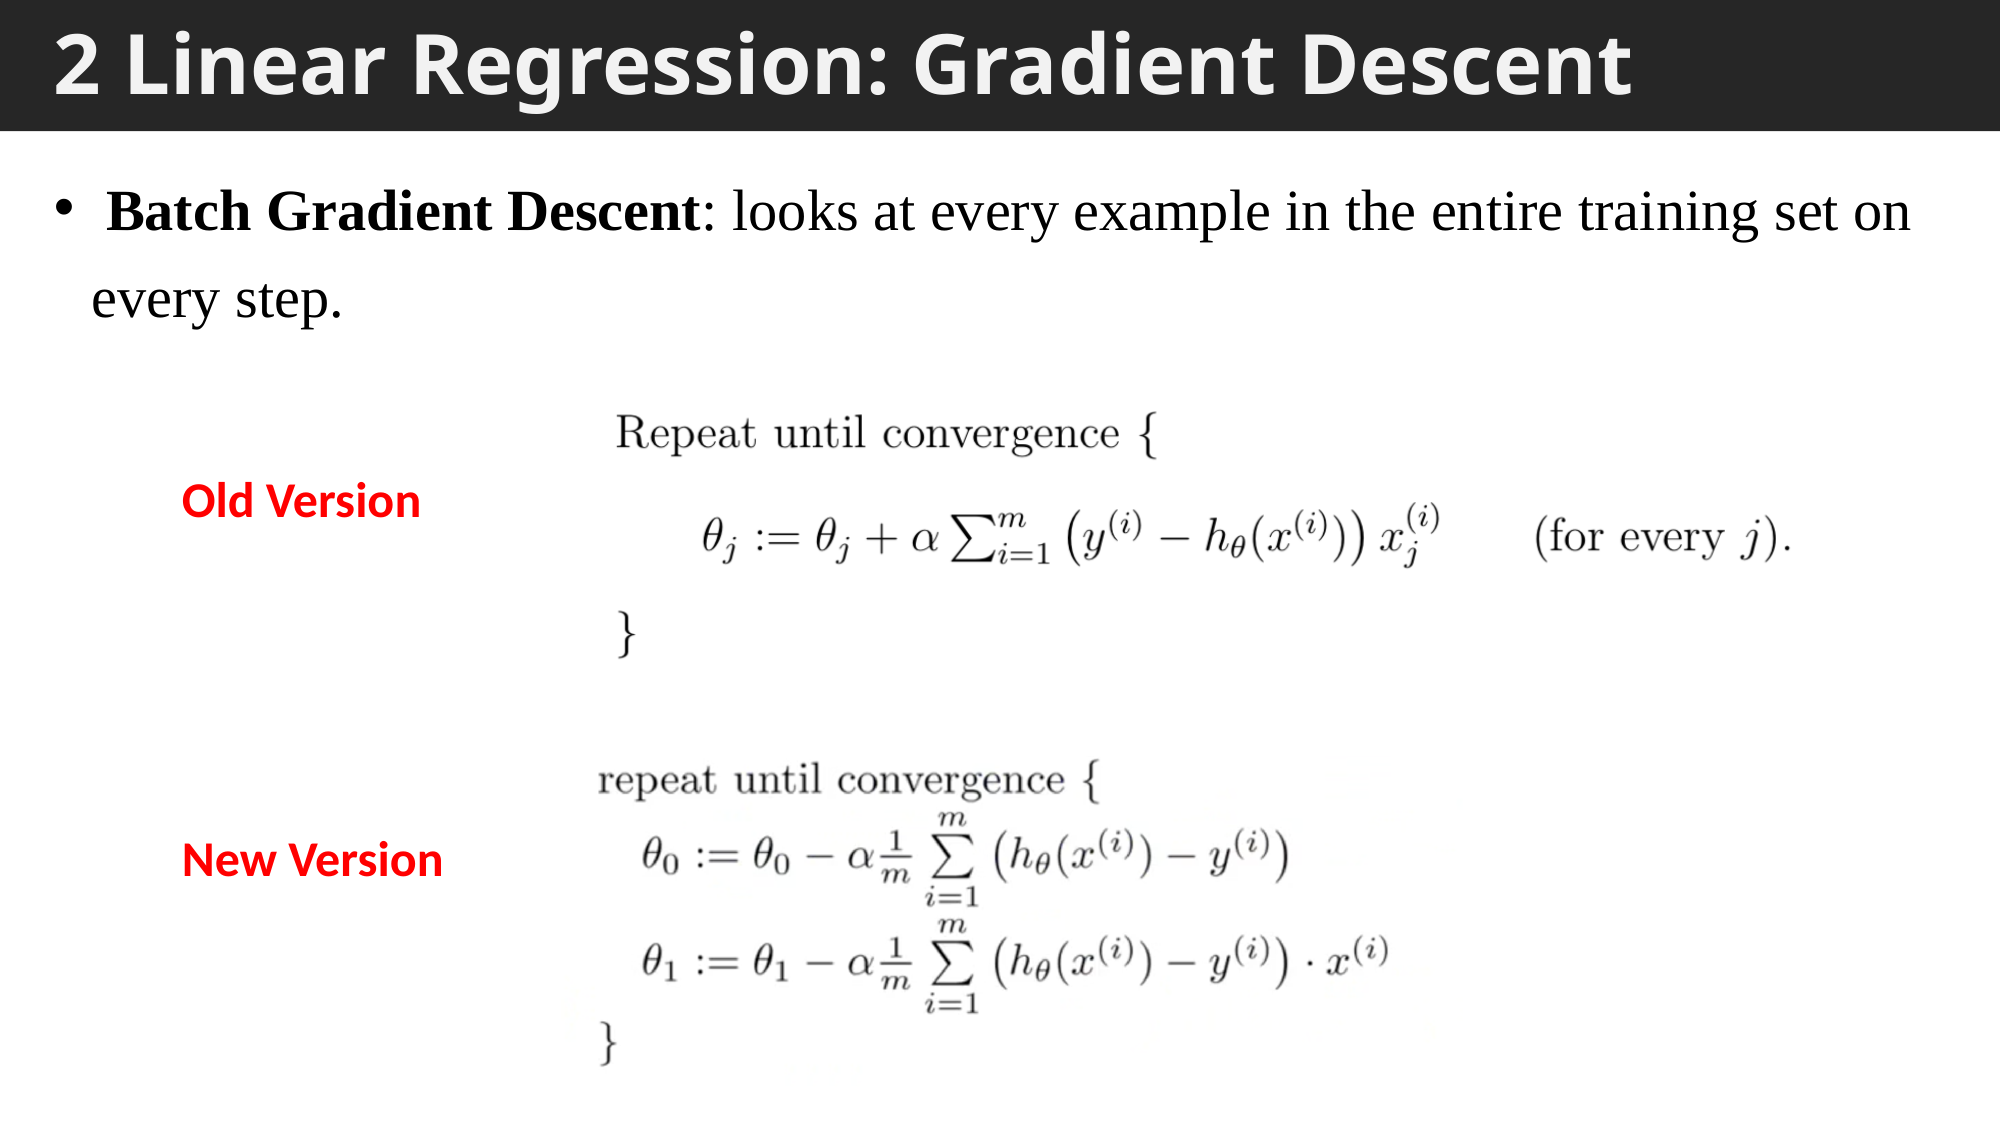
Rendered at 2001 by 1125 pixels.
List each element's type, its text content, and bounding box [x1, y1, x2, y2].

title 2 Linear Regression: Gradient Descent [39, 15, 1969, 116]
text_box New Version [167, 818, 459, 894]
picture [561, 756, 1463, 1090]
picture [561, 392, 1832, 680]
list Batch Gradient Descent: looks at every example in the entire training set on every step. [39, 146, 1941, 316]
text_box Old Version [167, 460, 437, 535]
